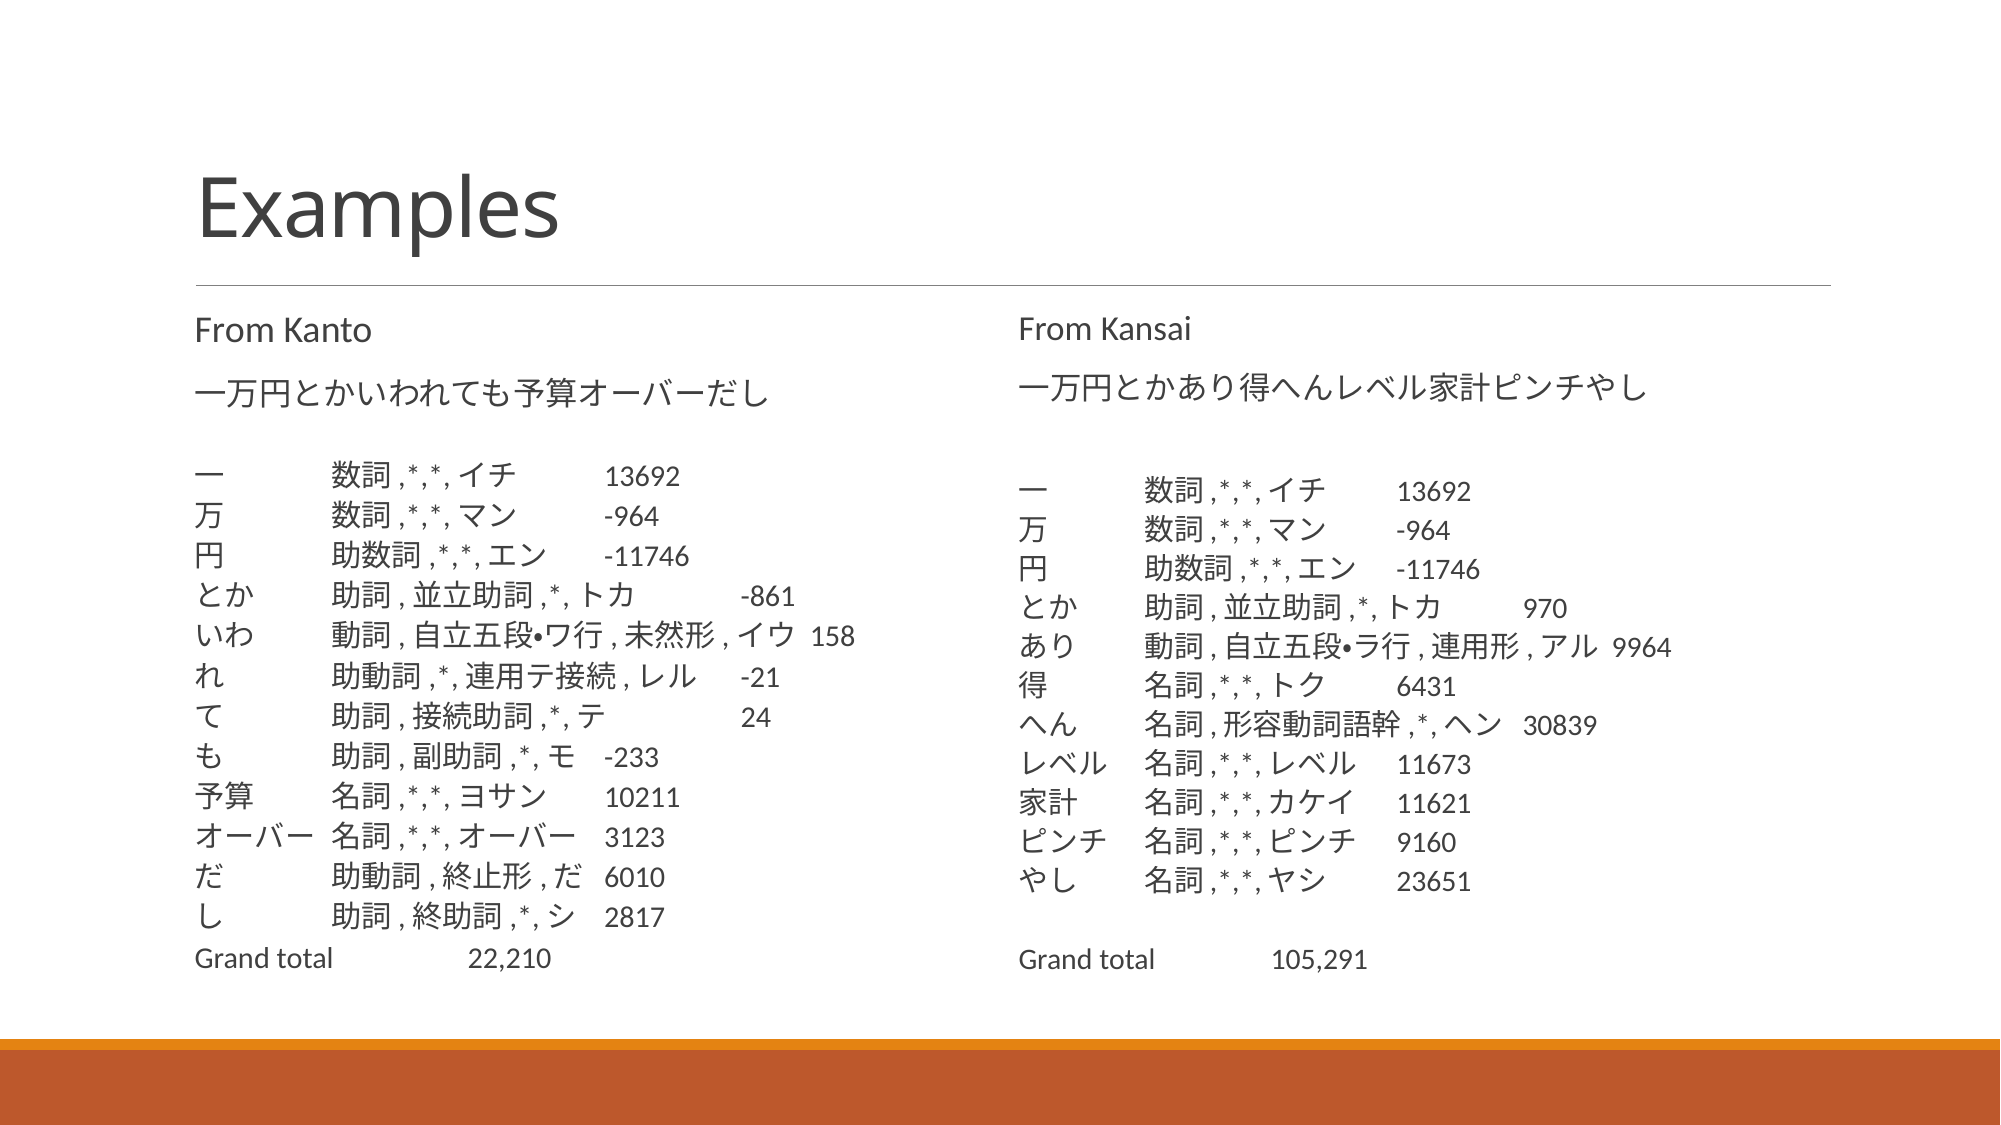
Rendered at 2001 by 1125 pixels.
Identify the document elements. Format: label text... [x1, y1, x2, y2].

list From Kansai 一万円とかあり得へんレベル家計ピンチやし 一 数詞,*,*,イチ 13692 万 数詞,*,*,マン -964 円 助数詞,*,*,エン -11746 とか 助詞,並立助詞,*,トカ 970 あり 動詞,自立五段・ラ行,連用形,アル 9964 得 名詞,*,*,トク 6431 へん 名詞,形容動詞語幹,*,ヘン 30839 レベル 名詞,*,*,レベル 11673 家計 名詞,*,*,カケイ 11621 ピンチ 名詞,*,*,ピンチ 9160 やし 名詞,*,*,ヤシ 23651 Grand total 105,291 [1005, 302, 1799, 988]
title Examples [180, 115, 1830, 262]
text_box From Kanto 一万円とかいわれても予算オーバーだし 一 数詞,*,*,イチ 13692 万 数詞,*,*,マン -964 円 助数詞,*,*,エン -11746 とか 助詞,並立助詞,*,トカ -861 いわ 動詞,自立五段・ワ行,未然形,イウ 158 れ 助動詞,*,連用テ接続,レル -21 て 助詞,接続助詞,*,テ 24 も 助詞,副助詞,*,モ -233 予算 名詞,*,*,ヨサン 10211 オーバー 名詞,*,*,オーバー 3123 だ 助動詞,終止形,だ 6010 し 助詞,終助詞,*,シ 2817 Grand total 22,210 [179, 302, 1005, 988]
